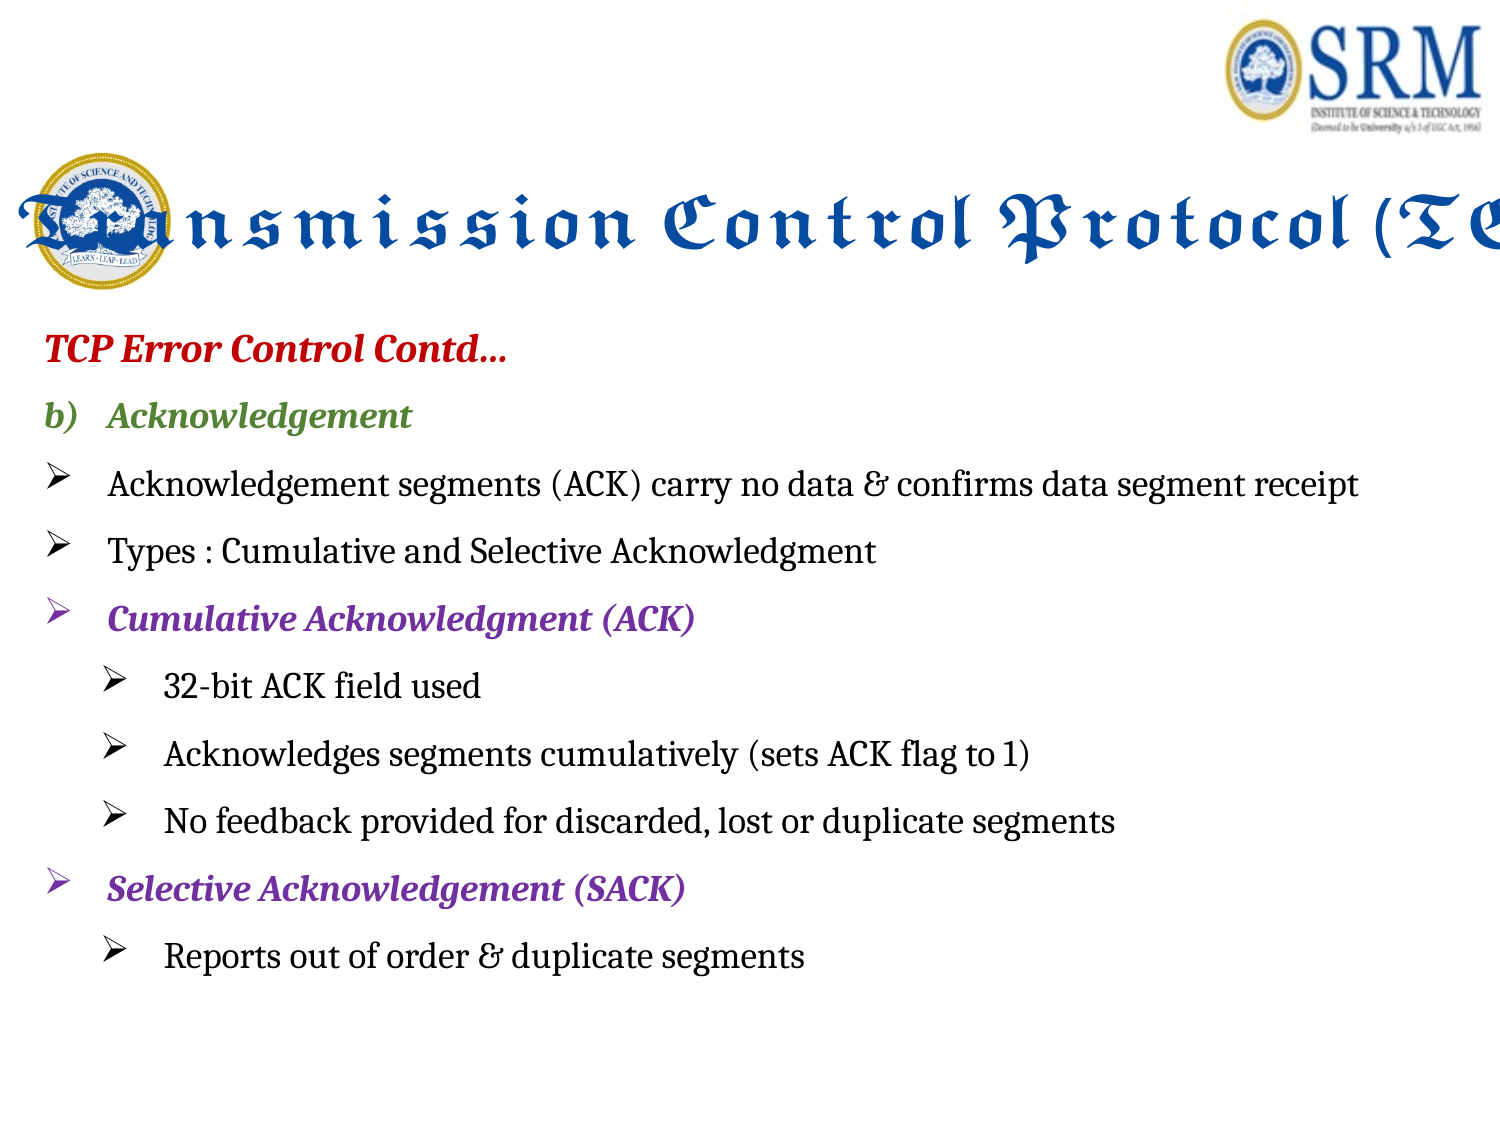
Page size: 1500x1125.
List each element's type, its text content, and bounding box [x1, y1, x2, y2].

picture [1223, 0, 1489, 149]
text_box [32, 146, 1444, 294]
text_box TCP Error Control Contd… [29, 290, 626, 361]
text_box Acknowledgement Acknowledgement segments (ACK) carry no data & confirms data segment receipt Types : Cumulative and Selective Acknowledgment Cumulative Acknowledgment (ACK) 32-bit ACK field used Acknowledges segments cumulatively (sets ACK flag to 1) No feedback provided for discarded, lost or duplicate segments Selective Acknowledgement (SACK) Reports out of order & duplicate segments [29, 361, 1471, 984]
